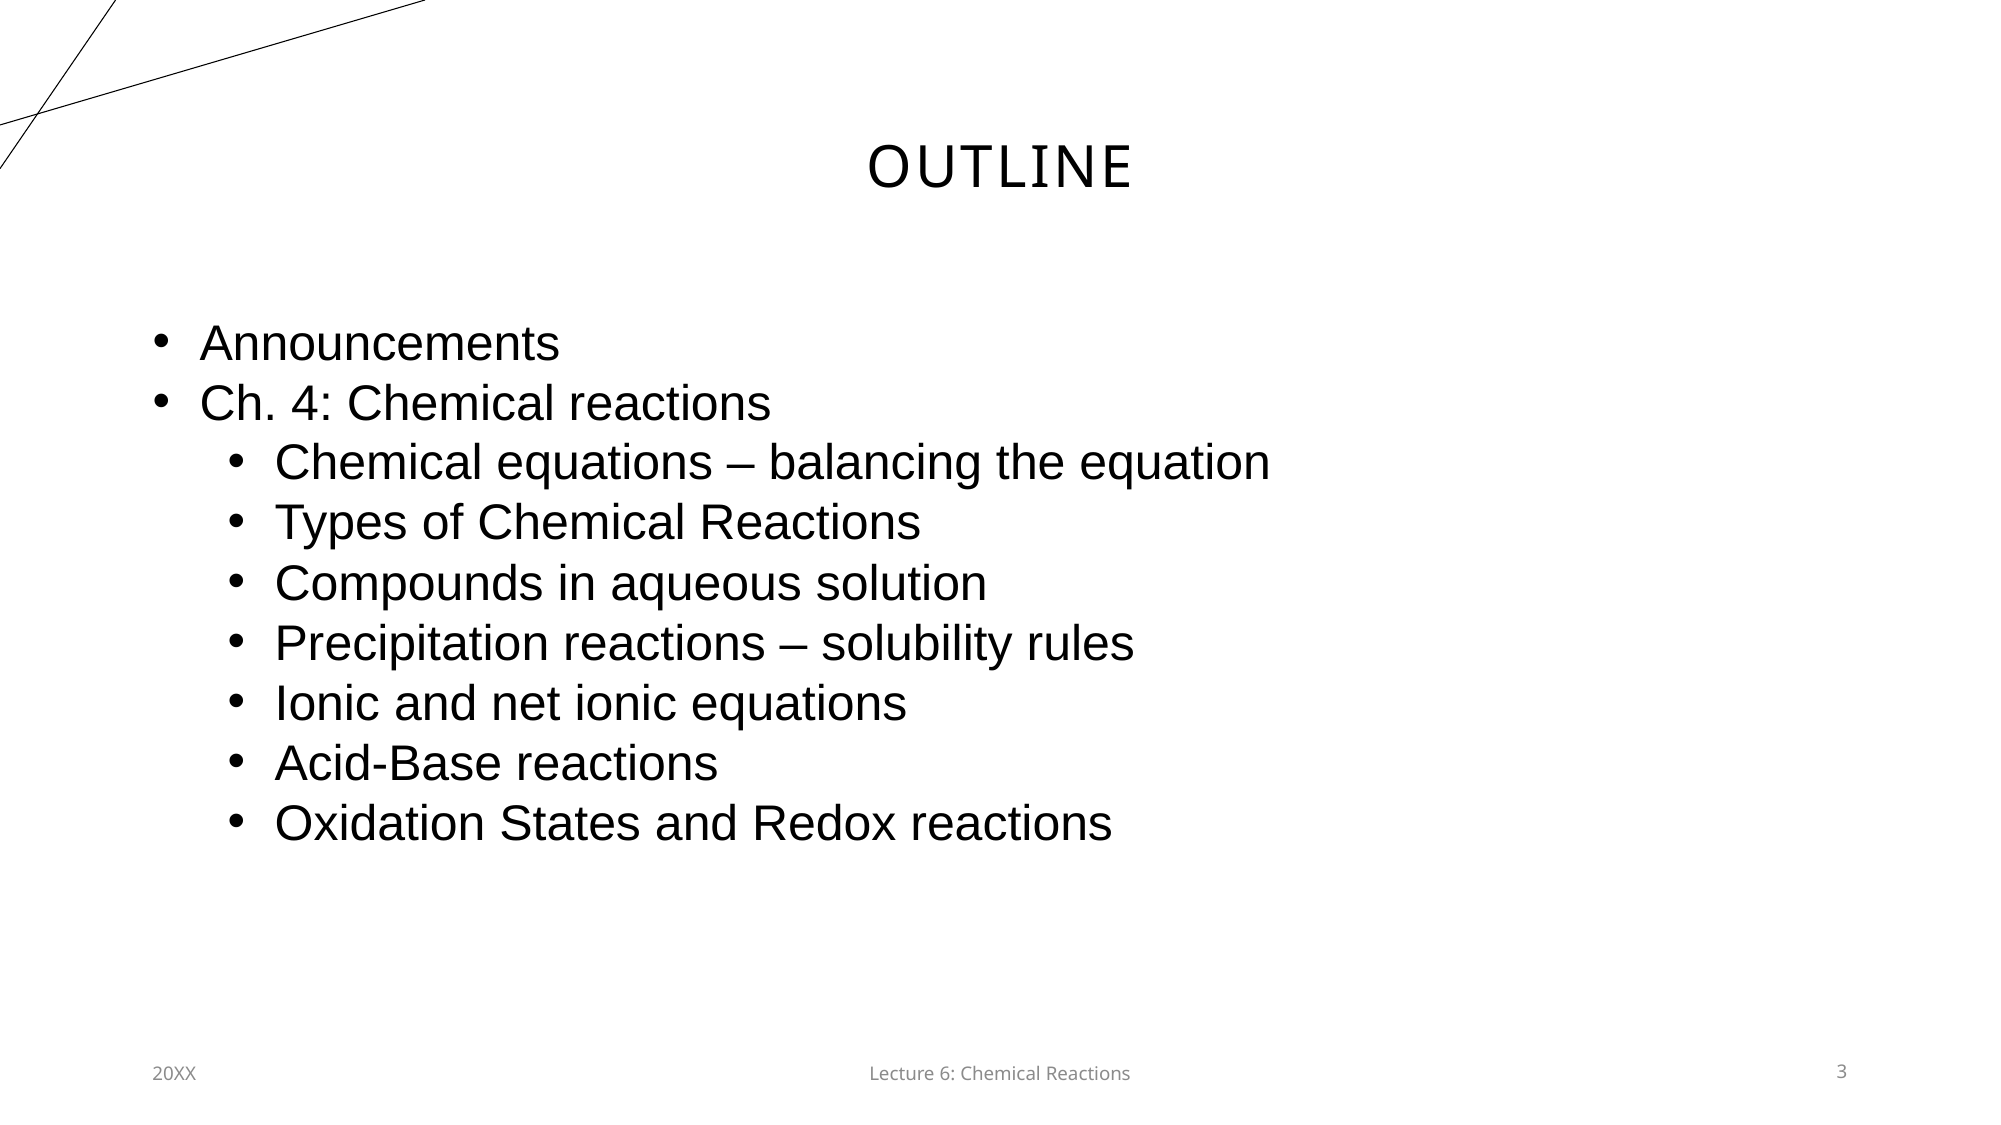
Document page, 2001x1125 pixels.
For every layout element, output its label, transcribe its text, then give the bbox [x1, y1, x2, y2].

title Outline [137, 59, 1863, 278]
slide_number 20XX [137, 1042, 588, 1103]
footer Lecture 6: Chemical Reactions​ [662, 1042, 1338, 1103]
text_box Announcements Ch. 4: Chemical reactions Chemical equations – balancing the equation Types of Chemical Reactions Compounds in aqueous solution Precipitation reactions – solubility rules Ionic and net ionic equations Acid-Base reactions Oxidation States and Redox reactions [137, 302, 1858, 858]
slide_number 3 [1412, 1042, 1863, 1103]
